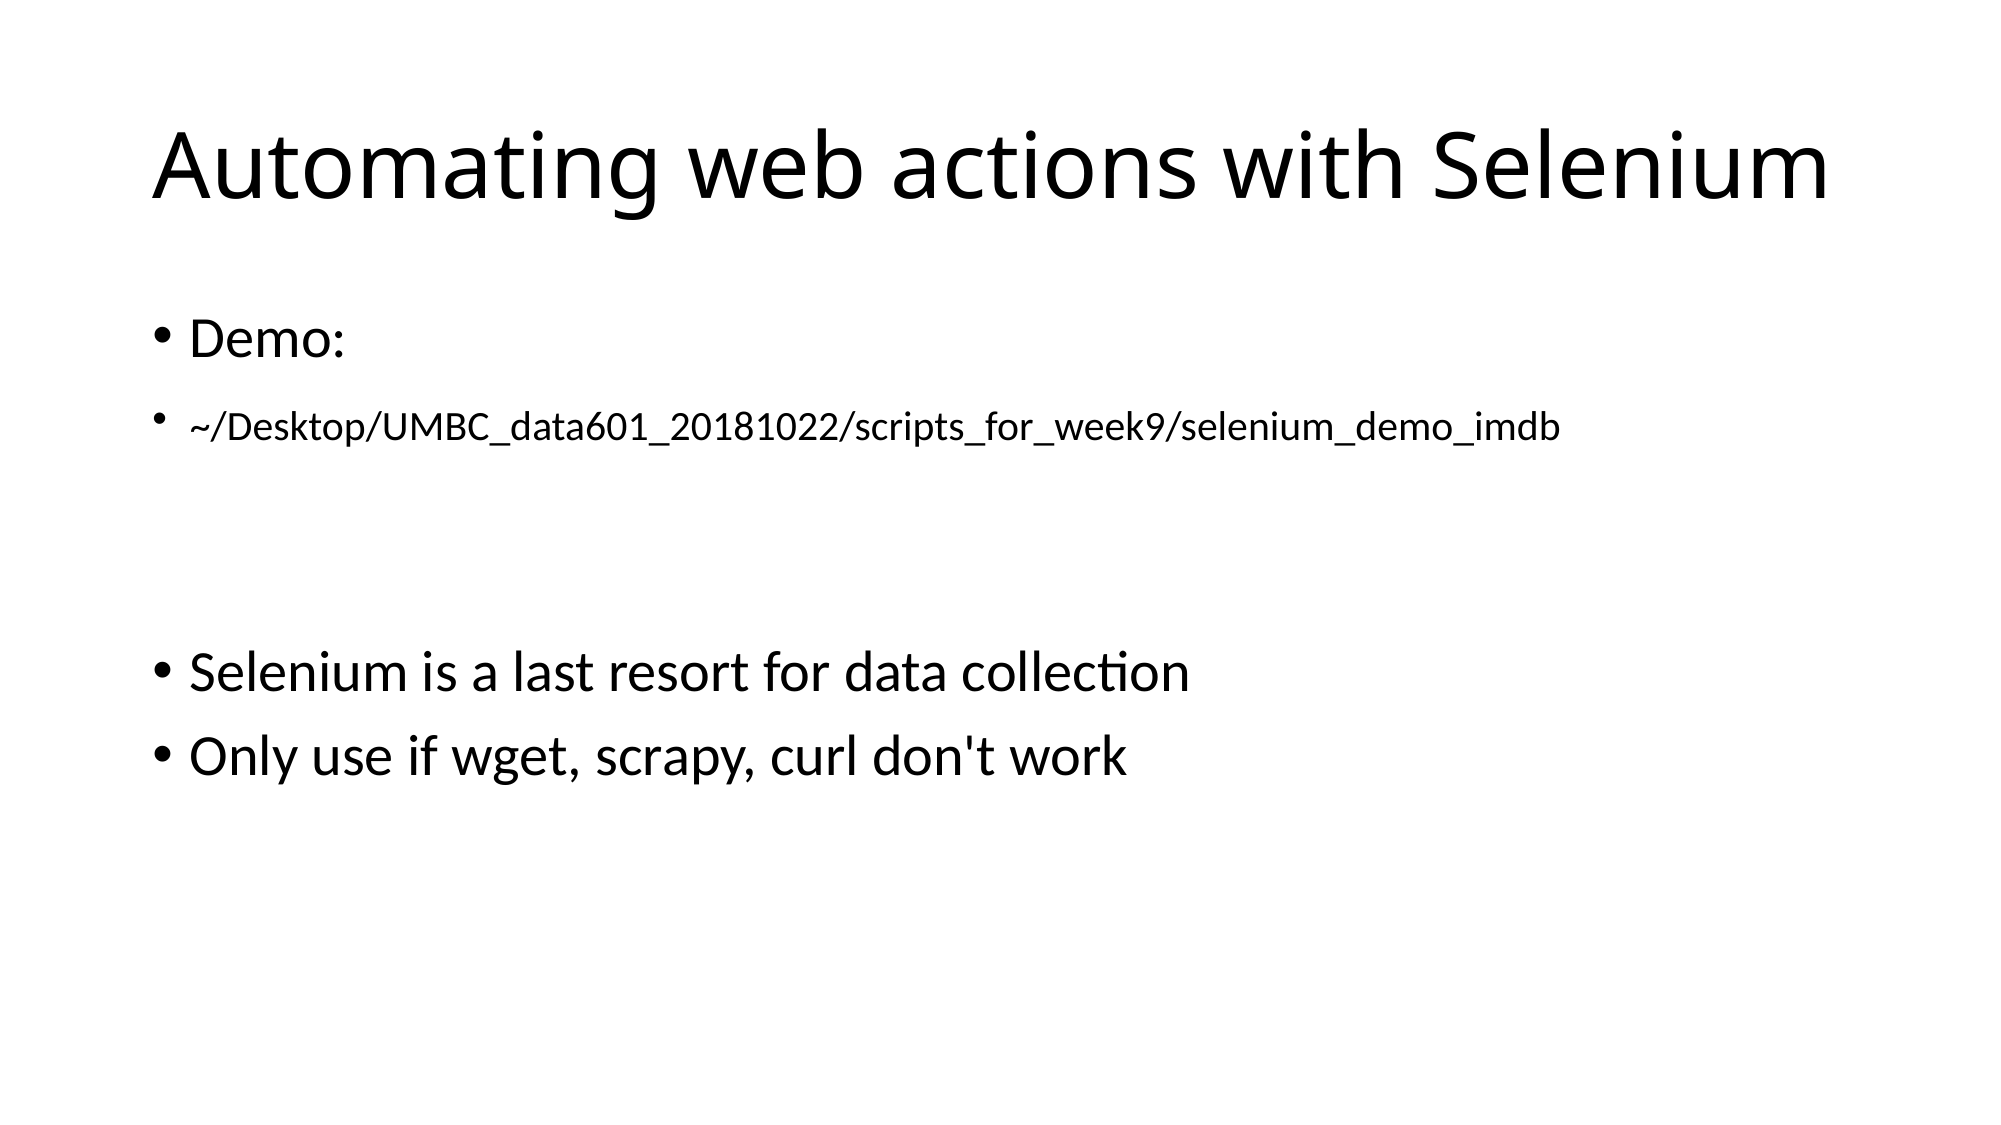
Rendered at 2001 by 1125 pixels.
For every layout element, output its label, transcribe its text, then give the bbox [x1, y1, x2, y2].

list Demo: ~/Desktop/UMBC_data601_20181022/scripts_for_week9/selenium_demo_imdb Selenium is a last resort for data collection Only use if wget, scrapy, curl don't work [137, 299, 1863, 1014]
title Automating web actions with Selenium [137, 59, 1863, 278]
